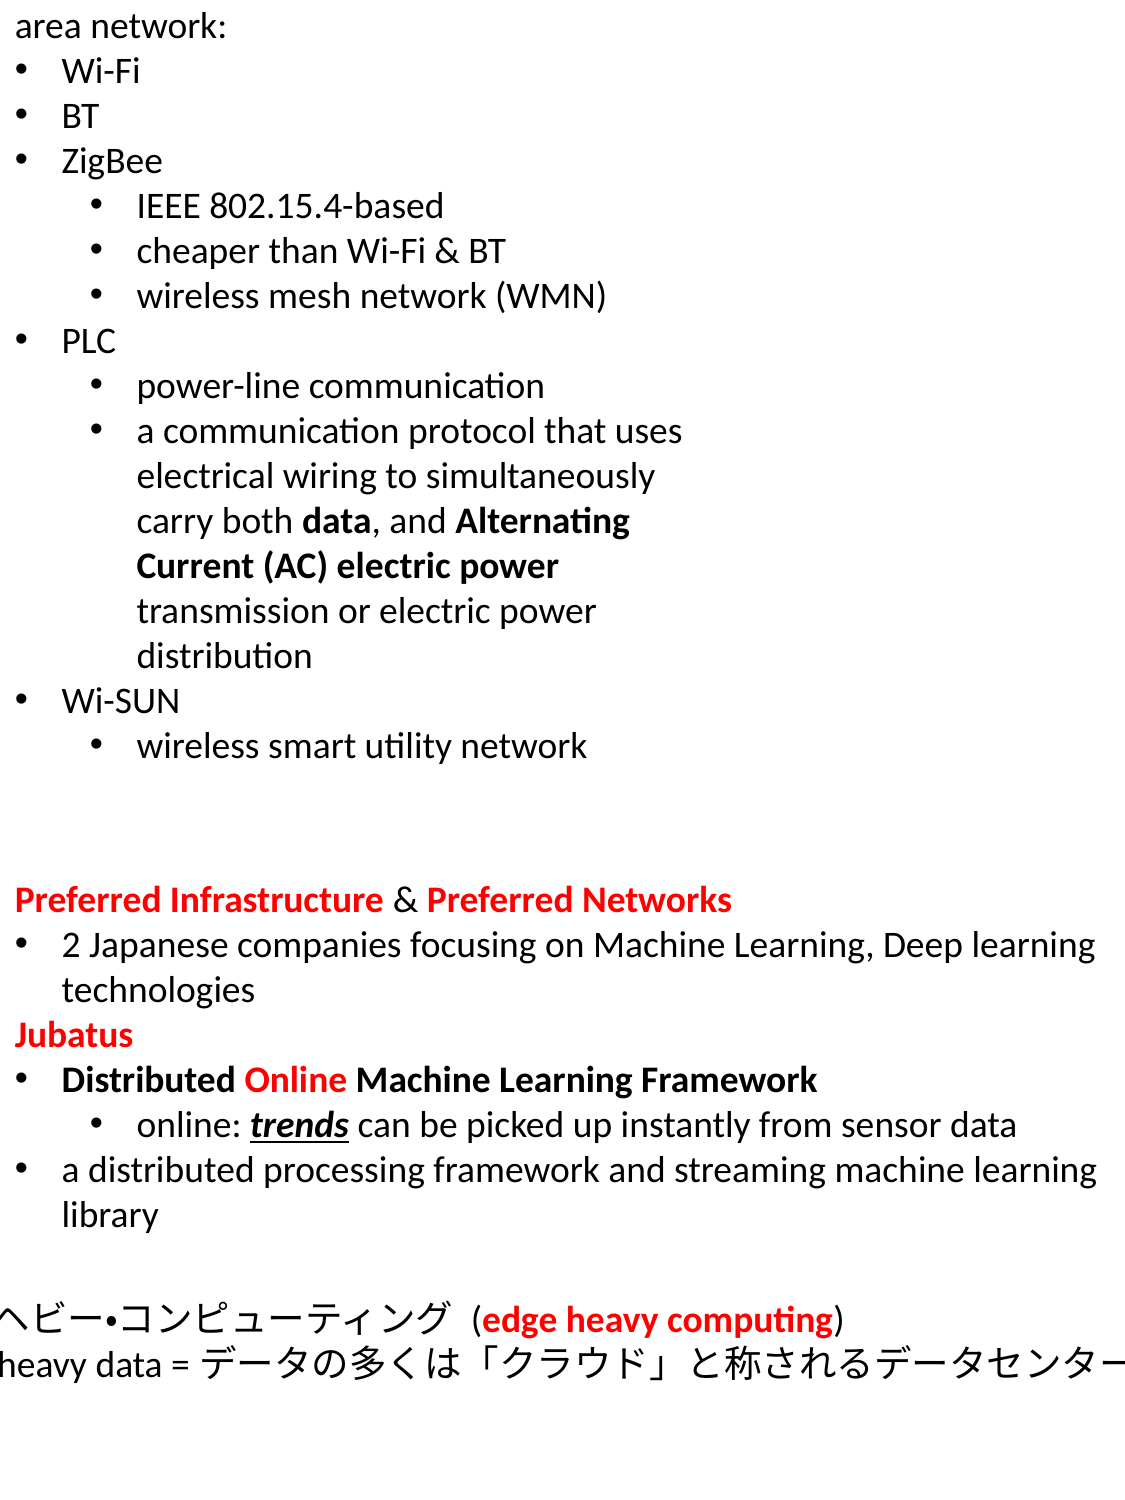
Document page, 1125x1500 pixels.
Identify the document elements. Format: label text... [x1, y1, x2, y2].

text_box エッジ・ヘビー・コンピューティング (edge heavy computing) edge heavy data =データの多くは「クラウド」と称されるデータセンターではなく，ネットワークの辺縁部（エッジ）に格納され，処理される [0, 1287, 1125, 1438]
text_box area network: Wi-Fi BT ZigBee IEEE 802.15.4-based cheaper than Wi-Fi & BT wireless mesh network (WMN) PLC power-line communication a communication protocol that uses electrical wiring to simultaneously carry both data, and Alternating Current (AC) electric power transmission or electric power distribution Wi-SUN wireless smart utility network [0, 0, 728, 819]
text_box Preferred Infrastructure & Preferred Networks 2 Japanese companies focusing on Machine Learning, Deep learning technologies Jubatus Distributed Online Machine Learning Framework online: trends can be picked up instantly from sensor data a distributed processing framework and streaming machine learning library [0, 868, 1125, 1243]
